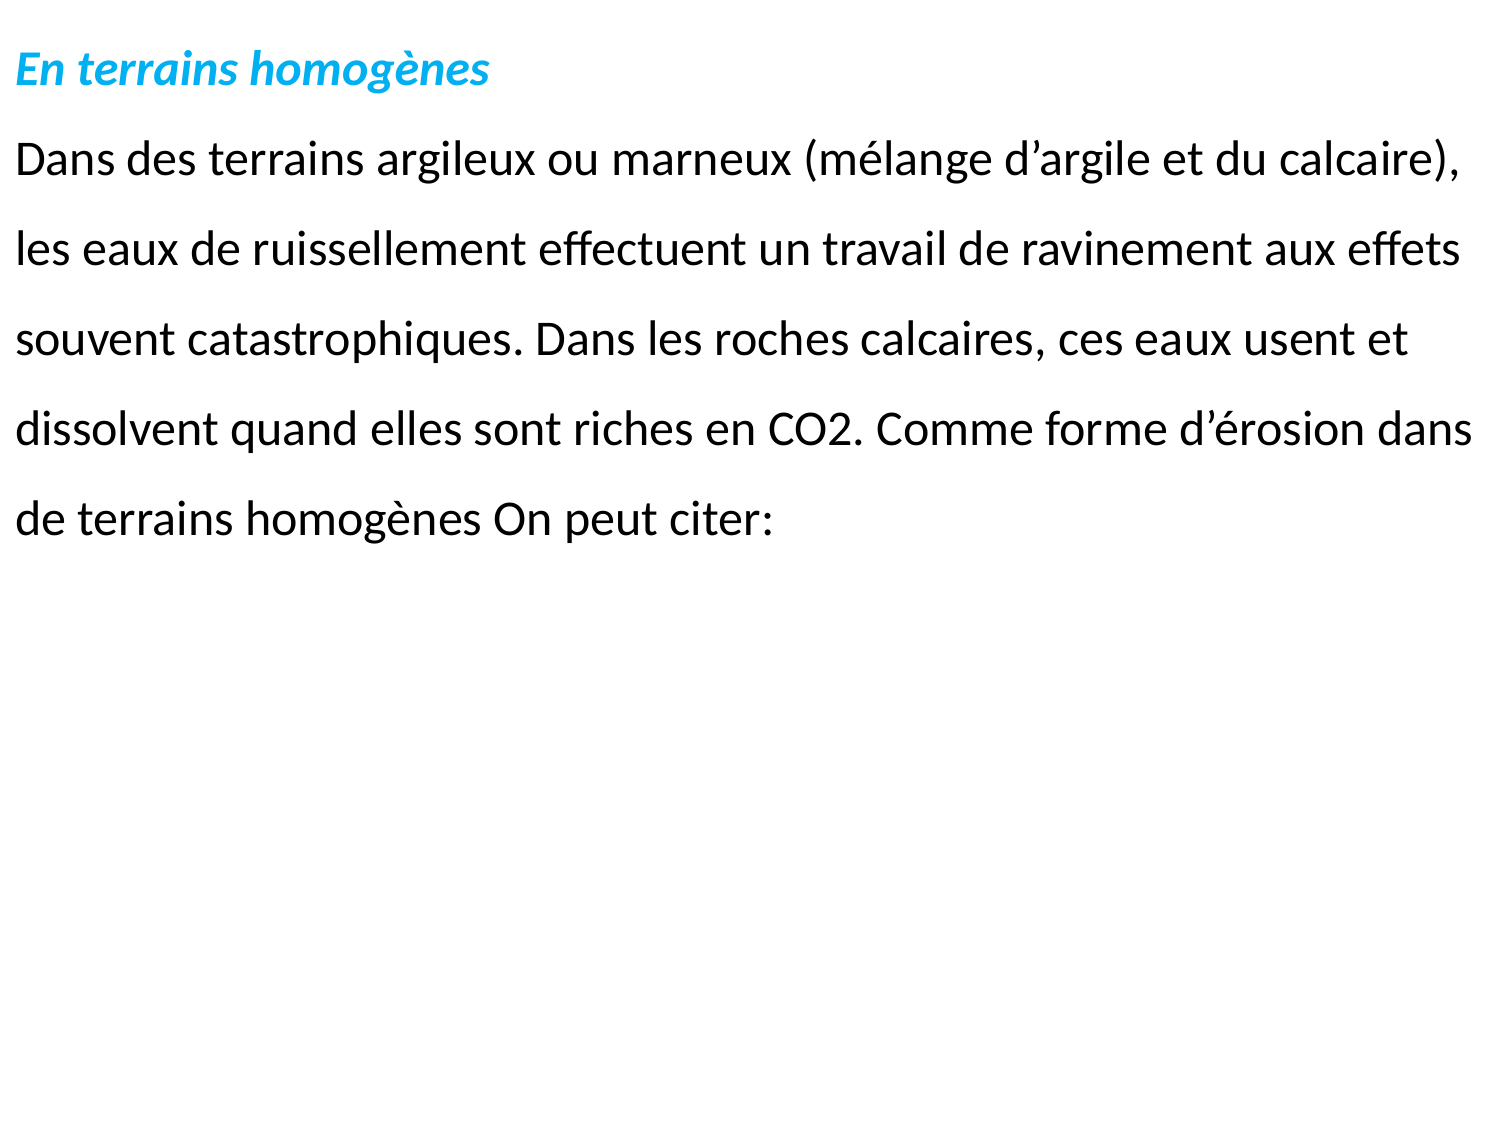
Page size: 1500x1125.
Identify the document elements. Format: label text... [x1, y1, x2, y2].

text_box En terrains homogènes Dans des terrains argileux ou marneux (mélange d’argile et du calcaire), les eaux de ruissellement effectuent un travail de ravinement aux effets souvent catastrophiques. Dans les roches calcaires, ces eaux usent et dissolvent quand elles sont riches en CO2. Comme forme d’érosion dans de terrains homogènes On peut citer: [0, 0, 1500, 553]
